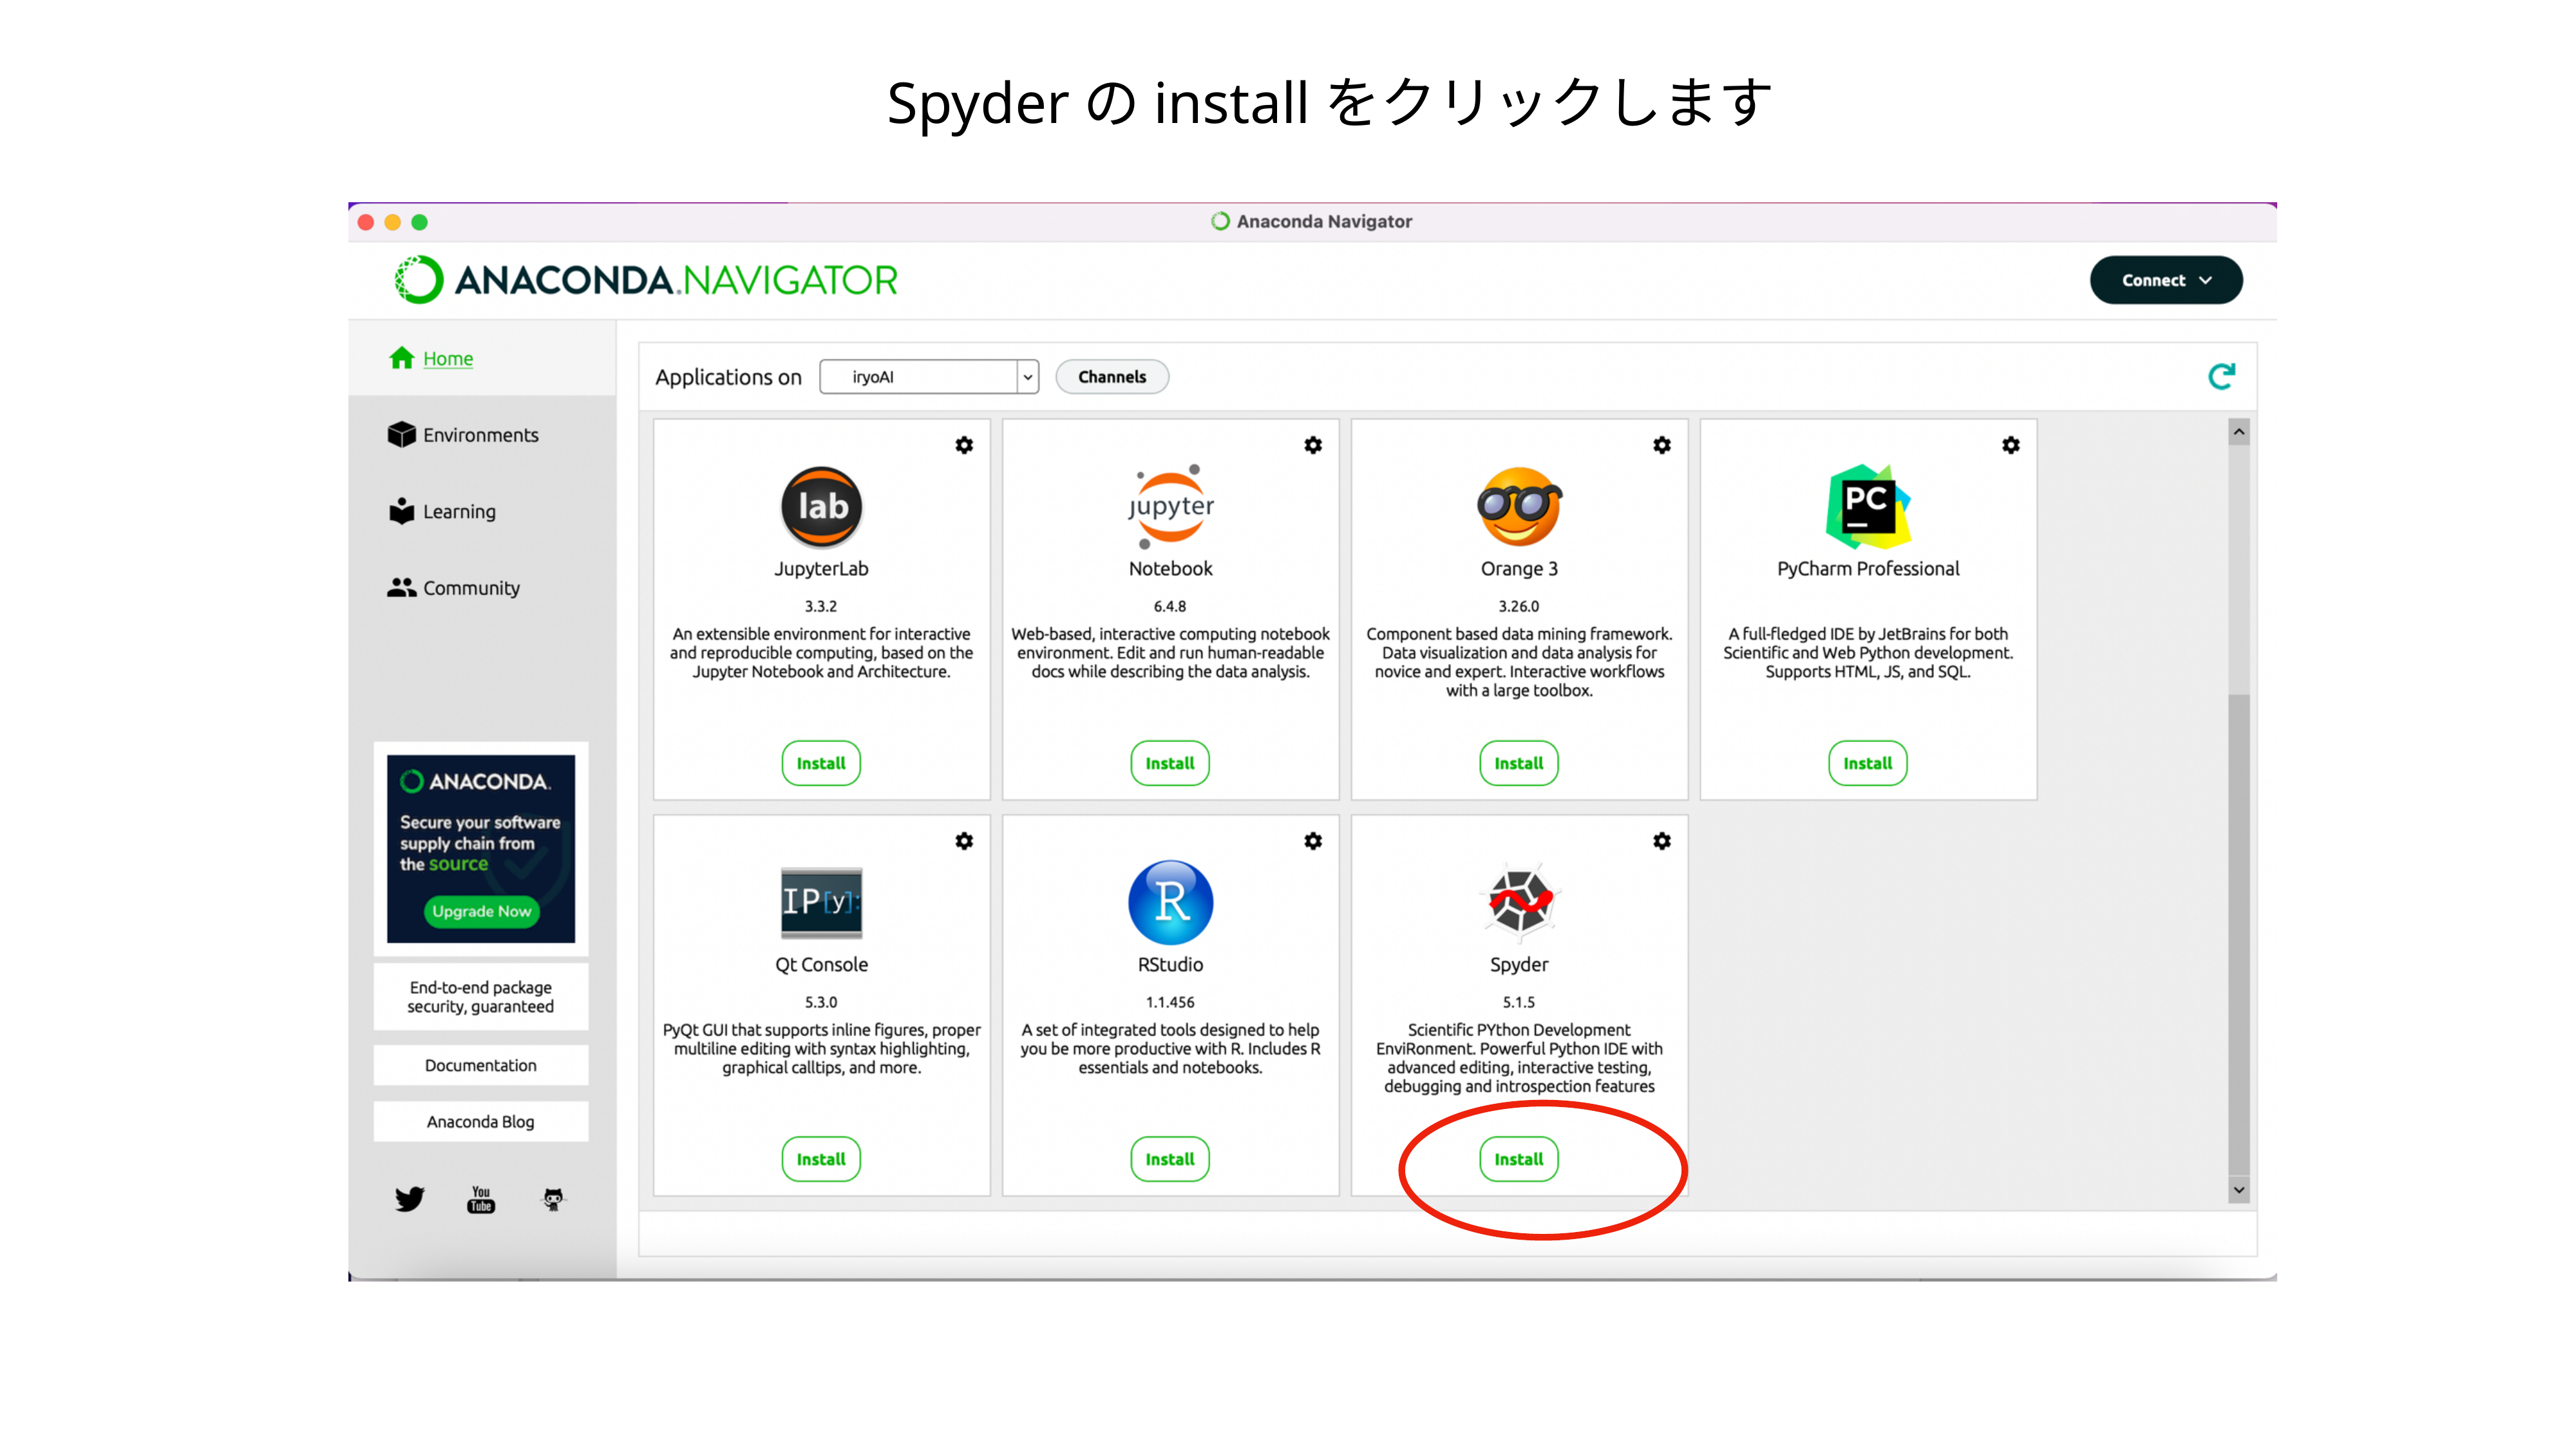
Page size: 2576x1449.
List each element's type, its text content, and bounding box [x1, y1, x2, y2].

text_box Spyderのinstallをクリックします [882, 61, 1781, 140]
picture [348, 202, 2277, 1282]
